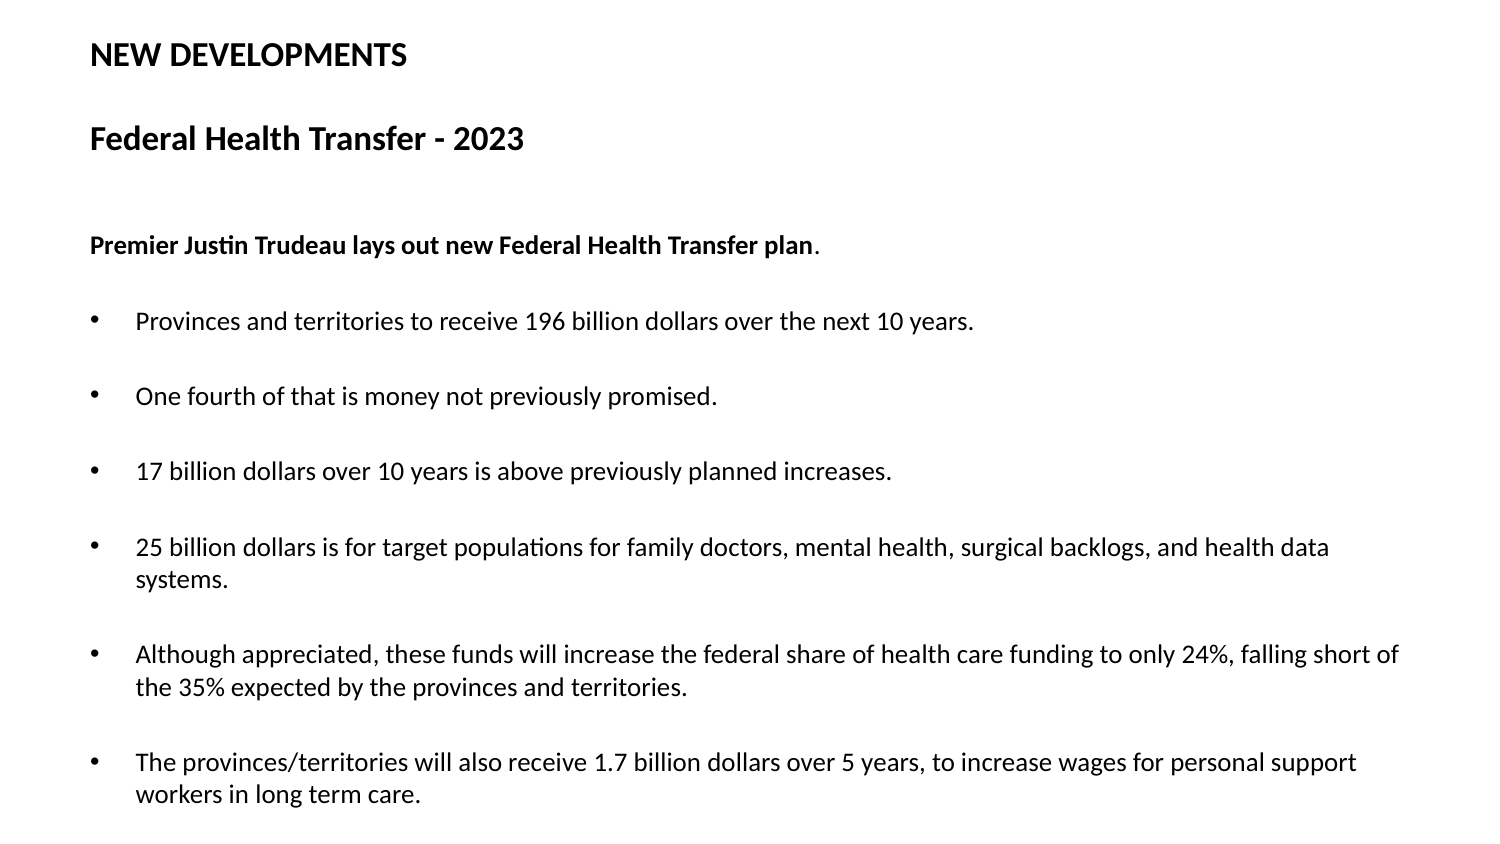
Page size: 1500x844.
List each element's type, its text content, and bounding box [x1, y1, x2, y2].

list Premier Justin Trudeau lays out new Federal Health Transfer plan. Provinces and territories to receive 196 billion dollars over the next 10 years. One fourth of that is money not previously promised. 17 billion dollars over 10 years is above previously planned increases. 25 billion dollars is for target populations for family doctors, mental health, surgical backlogs, and health data systems. Although appreciated, these funds will increase the federal share of health care funding to only 24%, falling short of the 35% expected by the provinces and territories. The provinces/territories will also receive 1.7 billion dollars over 5 years, to increase wages for personal support workers in long term care. [75, 182, 1425, 821]
title NEW DEVELOPMENTS Federal Health Transfer - 2023 [75, 23, 1425, 165]
